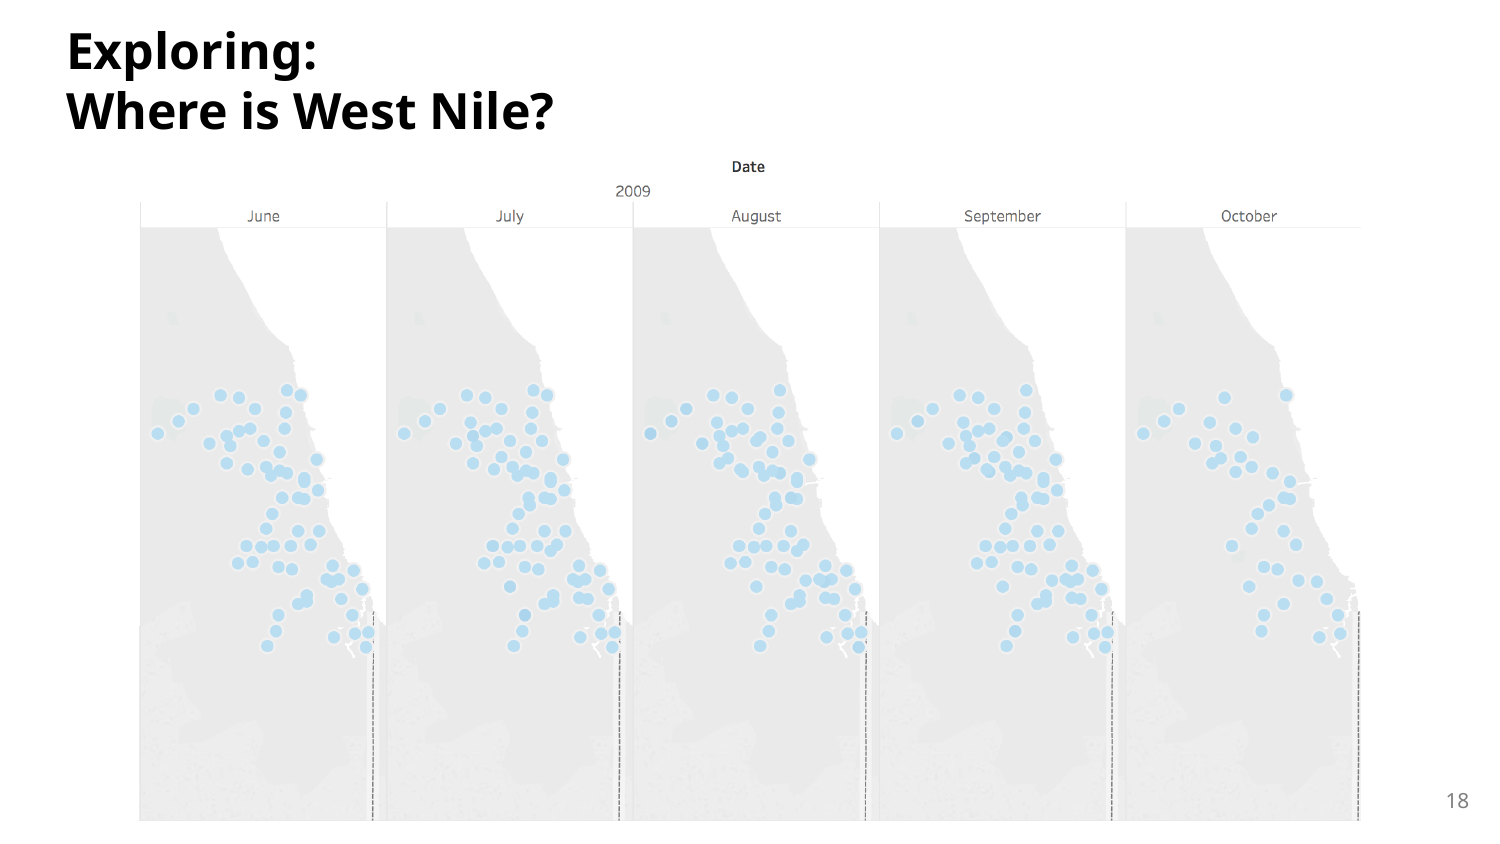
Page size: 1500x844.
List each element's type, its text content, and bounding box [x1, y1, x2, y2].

title Exploring: Where is West Nile? [51, 91, 758, 216]
picture [138, 142, 1362, 821]
slide_number 18 [1394, 769, 1484, 834]
